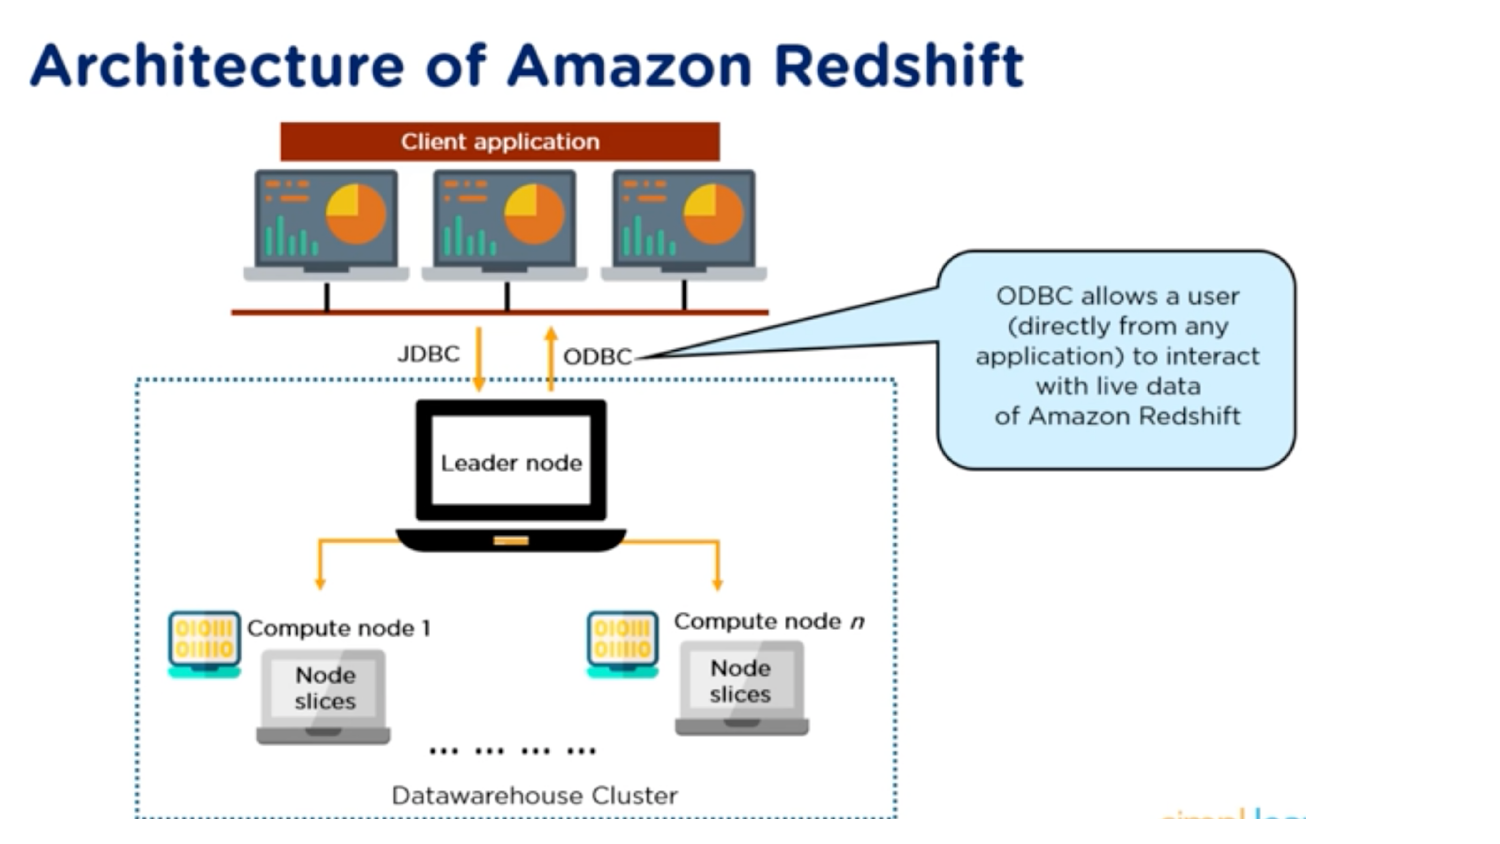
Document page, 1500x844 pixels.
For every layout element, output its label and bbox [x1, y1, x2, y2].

picture [24, 24, 1307, 819]
